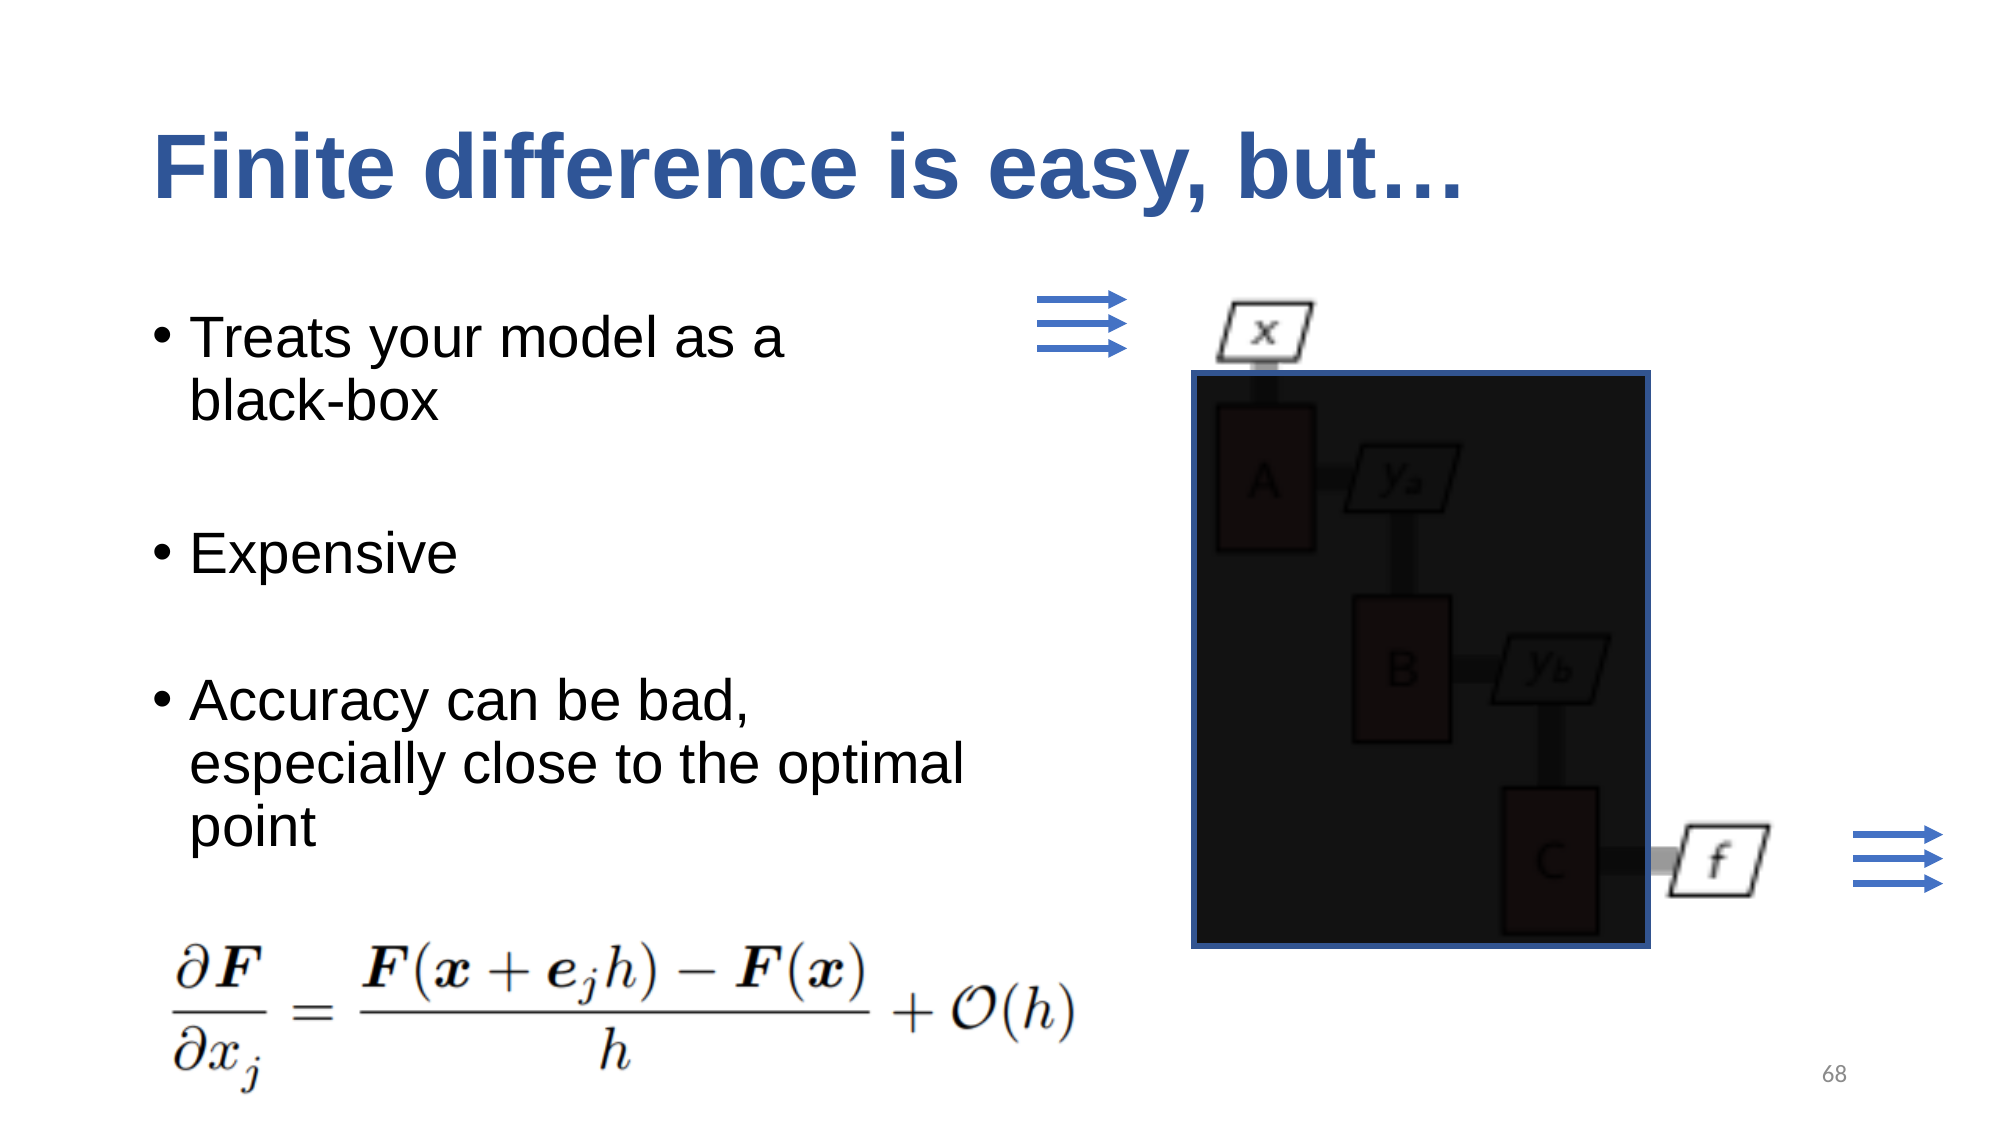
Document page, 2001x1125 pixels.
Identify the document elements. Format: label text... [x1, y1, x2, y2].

picture [100, 927, 1083, 1102]
title Finite difference is easy, but… [137, 59, 1863, 278]
slide_number 68 [1412, 1042, 1863, 1103]
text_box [1037, 261, 1944, 1015]
list Treats your model as a black-box Expensive Accuracy can be bad, especially close to the optimal point [137, 299, 1008, 927]
